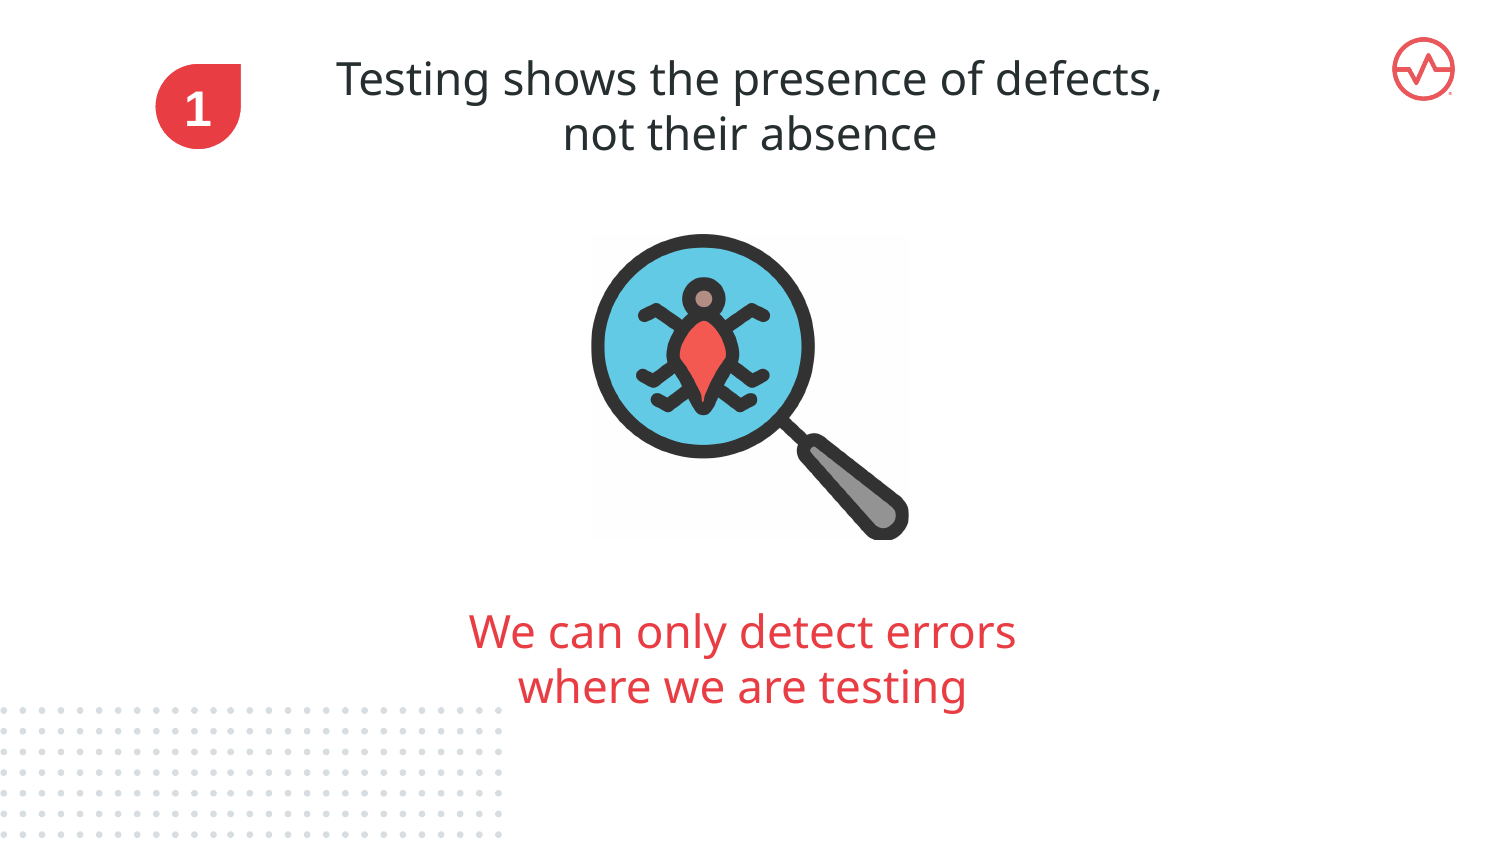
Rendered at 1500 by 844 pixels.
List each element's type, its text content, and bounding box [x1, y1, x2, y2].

picture [0, 707, 217, 844]
text_box Testing shows the presence of defects, not their absence [220, 50, 1280, 160]
picture [227, 707, 502, 844]
picture [590, 234, 909, 541]
picture [1391, 37, 1455, 101]
text_box We can only detect errors where we are testing [216, 589, 1270, 726]
text_box 1 [154, 63, 242, 151]
